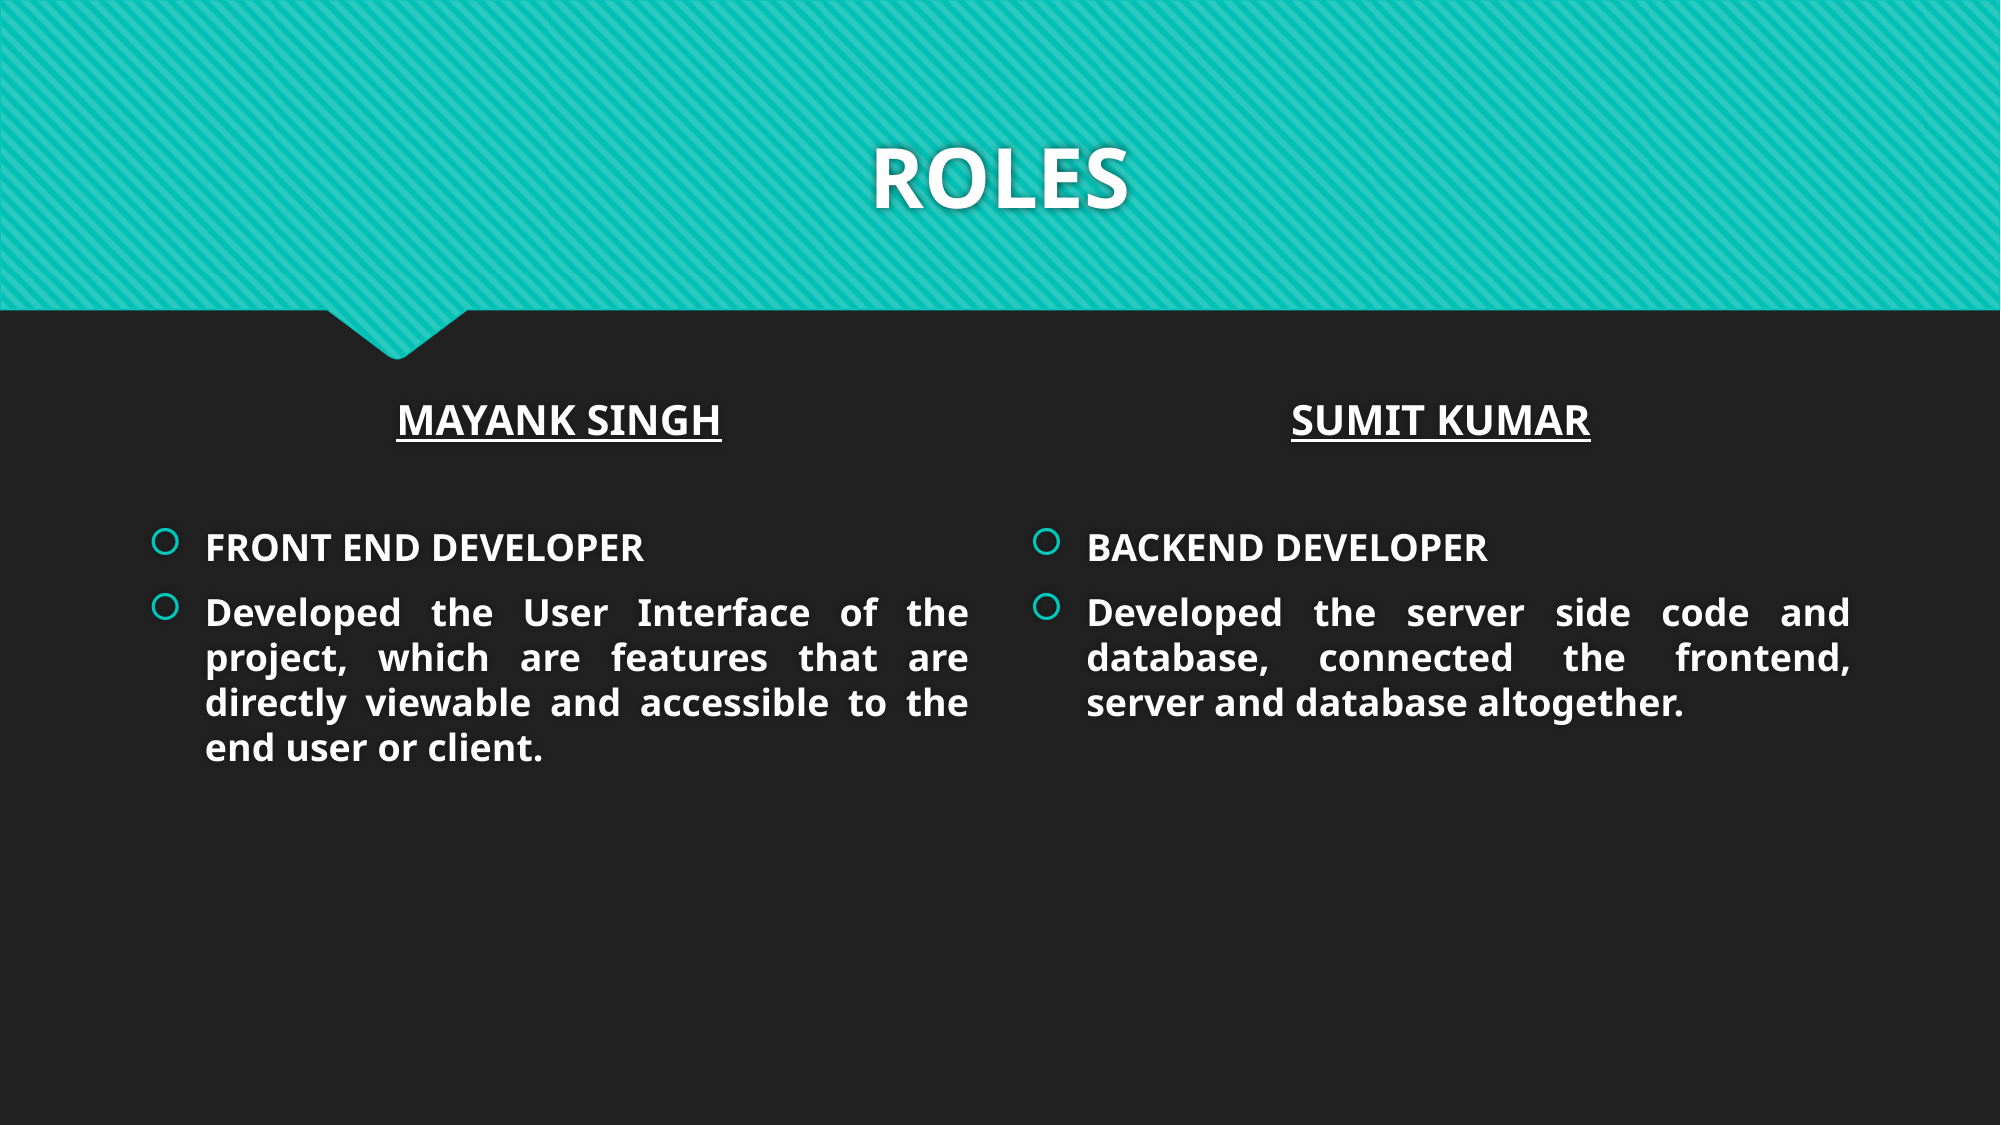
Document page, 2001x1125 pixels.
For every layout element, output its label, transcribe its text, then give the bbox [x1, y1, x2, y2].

title ROLES [132, 73, 1868, 233]
list SUMIT KUMAR [1014, 356, 1868, 445]
list MAYANK SINGH [133, 356, 985, 445]
list BACKEND DEVELOPER Developed the server side code and database, connected the frontend, server and database altogether. [1014, 451, 1868, 962]
list FRONT END DEVELOPER Developed the User Interface of the project, which are features that are directly viewable and accessible to the end user or client. [133, 451, 985, 962]
